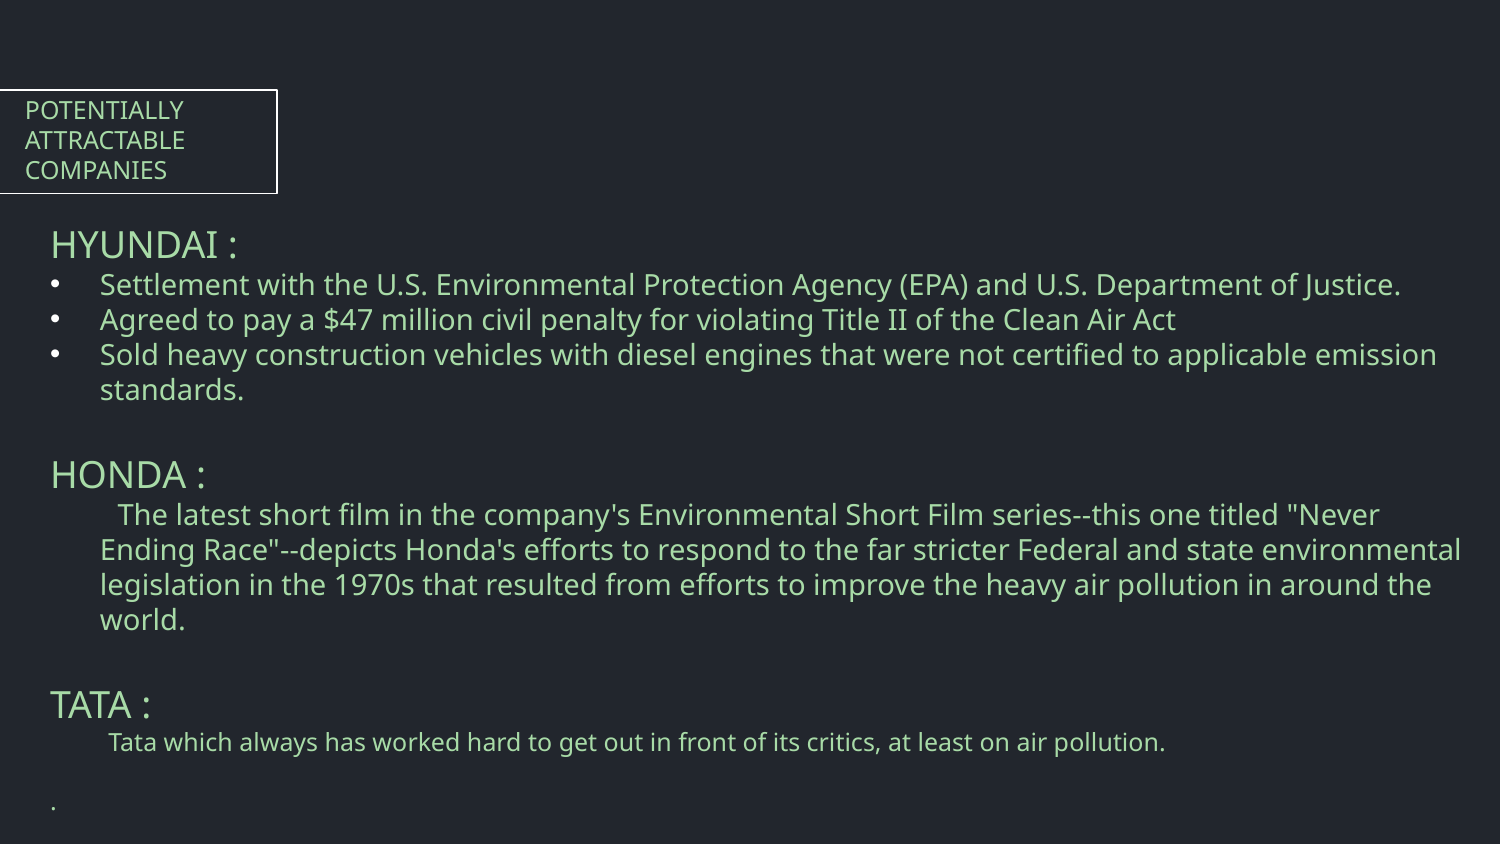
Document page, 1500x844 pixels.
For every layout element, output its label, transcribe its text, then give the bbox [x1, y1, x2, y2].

subtitle HYUNDAI : Settlement with the U.S. Environmental Protection Agency (EPA) and U.S. Department of Justice. Agreed to pay a $47 million civil penalty for violating Title II of the Clean Air Act Sold heavy construction vehicles with diesel engines that were not certified to applicable emission standards. HONDA : The latest short film in the company's Environmental Short Film series--this one titled "Never Ending Race"--depicts Honda's efforts to respond to the far stricter Federal and state environmental legislation in the 1970s that resulted from efforts to improve the heavy air pollution in around the world. TATA : Tata which always has worked hard to get out in front of its critics, at least on air pollution. . [9, 206, 1482, 770]
title POTENTIALLY ATTRACTABLE COMPANIES [9, 62, 338, 218]
